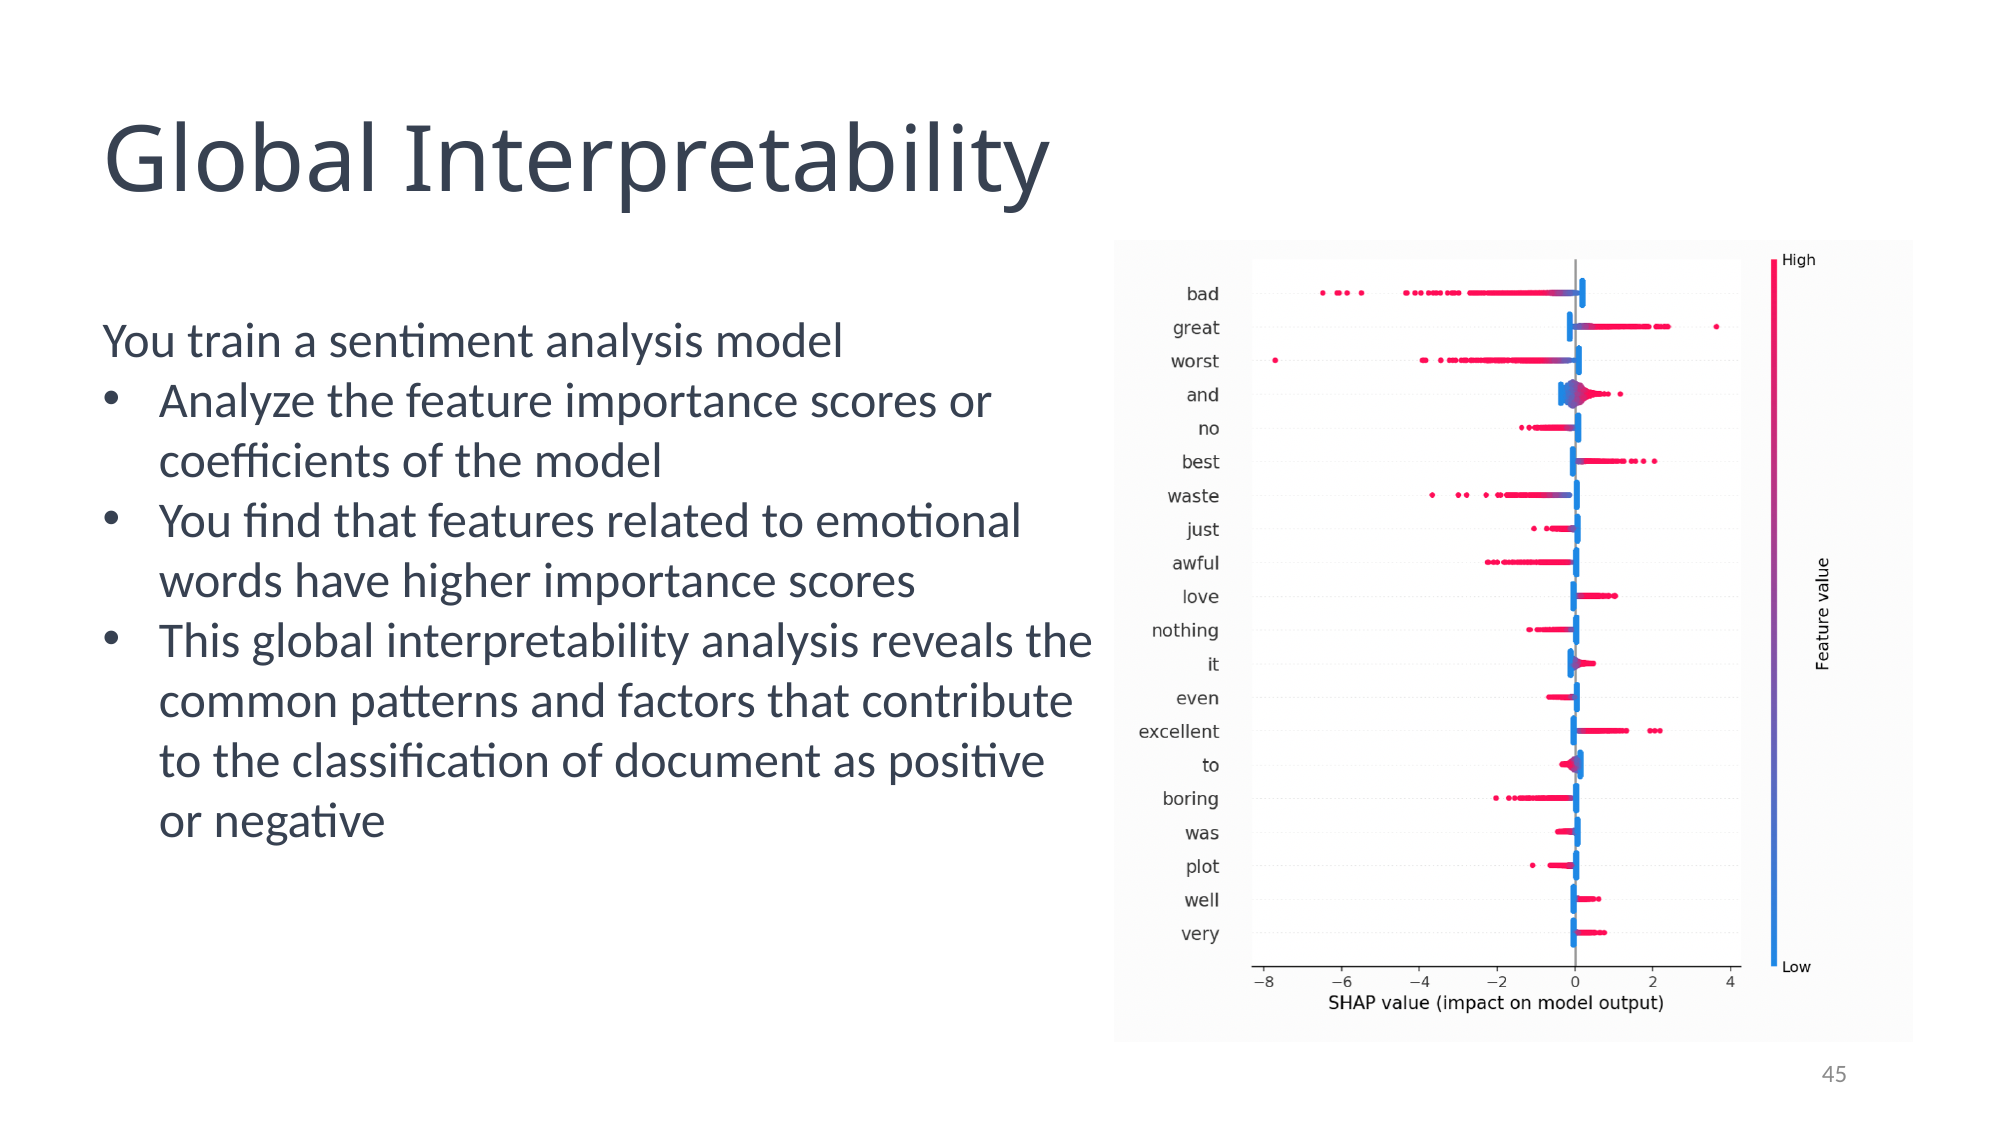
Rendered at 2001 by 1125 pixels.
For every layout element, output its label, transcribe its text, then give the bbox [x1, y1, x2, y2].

picture [1114, 239, 1913, 1042]
slide_number 45 [1412, 1042, 1863, 1103]
title Global Interpretability [87, 52, 1813, 271]
text_box You train a sentiment analysis model Analyze the feature importance scores or coefficients of the model You find that features related to emotional words have higher importance scores This global interpretability analysis reveals the common patterns and factors that contribute to the classification of document as positive or negative [87, 299, 1114, 855]
